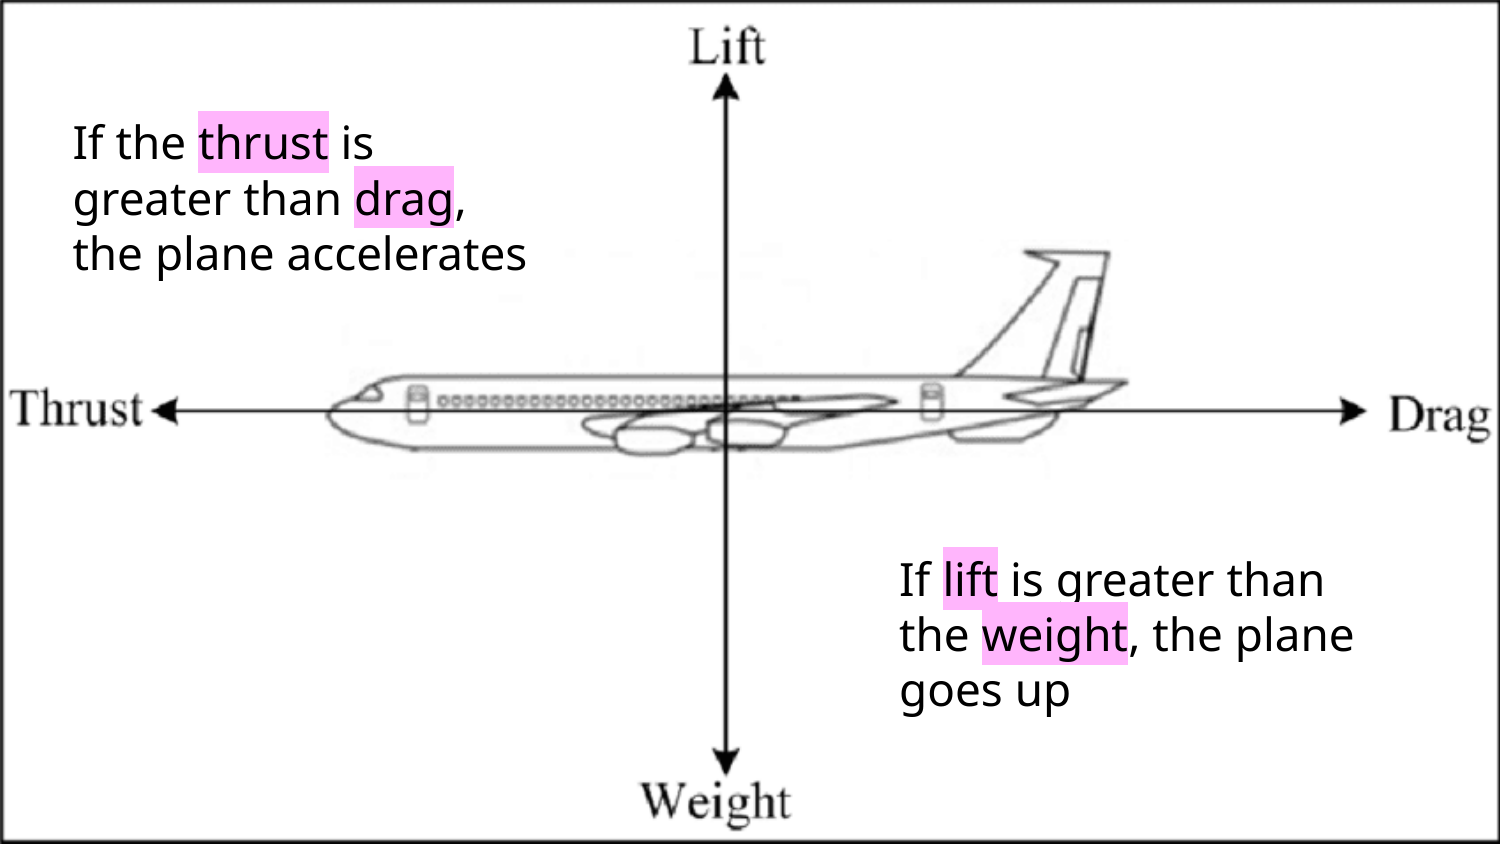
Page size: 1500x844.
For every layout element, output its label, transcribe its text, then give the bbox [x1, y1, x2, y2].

text_box If the thrust is greater than drag, the plane accelerates [57, 99, 550, 592]
text_box If lift is greater than the weight, the plane goes up [884, 535, 1423, 844]
picture [0, 0, 1500, 844]
